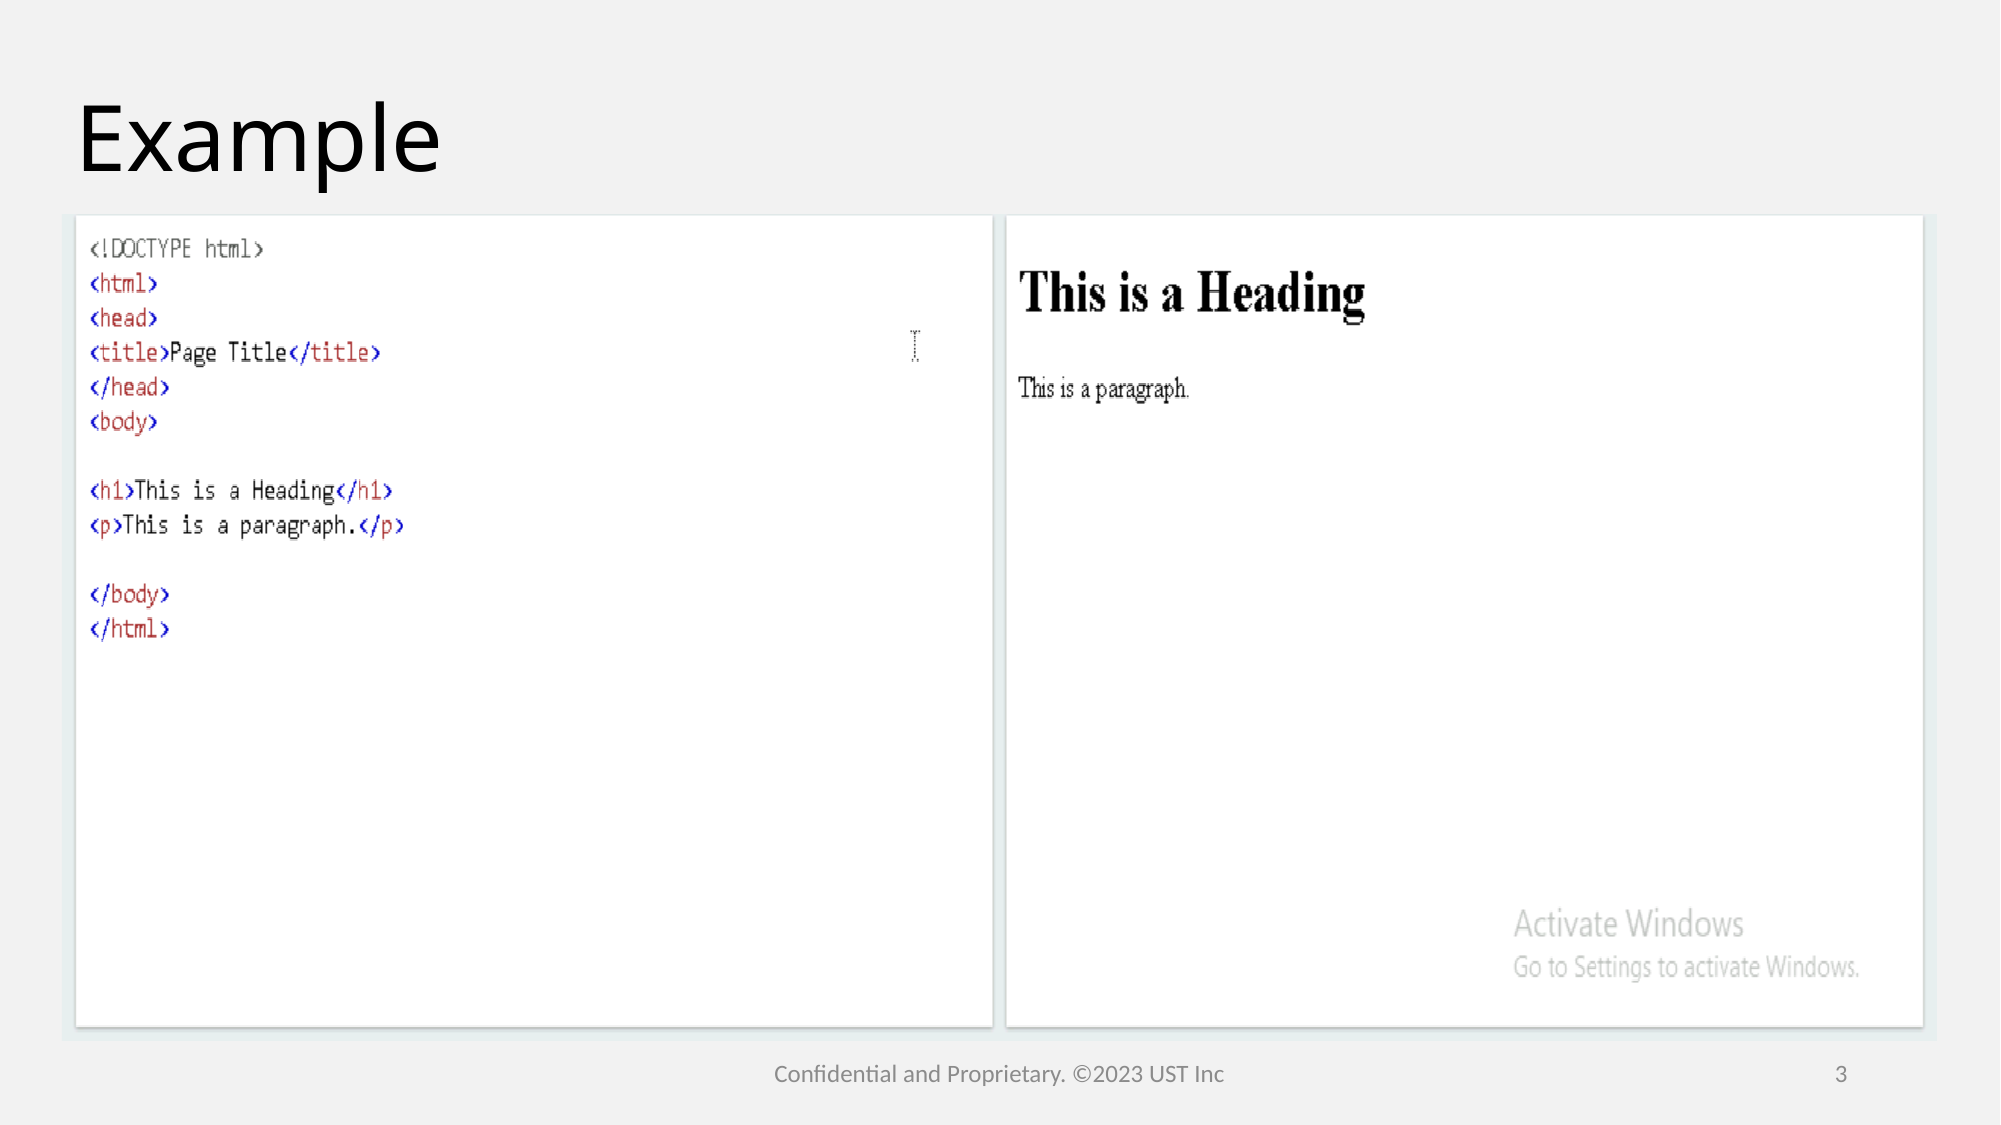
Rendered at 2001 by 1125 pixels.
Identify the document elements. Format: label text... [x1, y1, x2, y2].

picture [61, 214, 1937, 1041]
footer Confidential and Proprietary. ©2023 UST Inc [662, 1042, 1338, 1103]
title Example [60, 32, 1786, 250]
slide_number 3 [1412, 1042, 1863, 1103]
